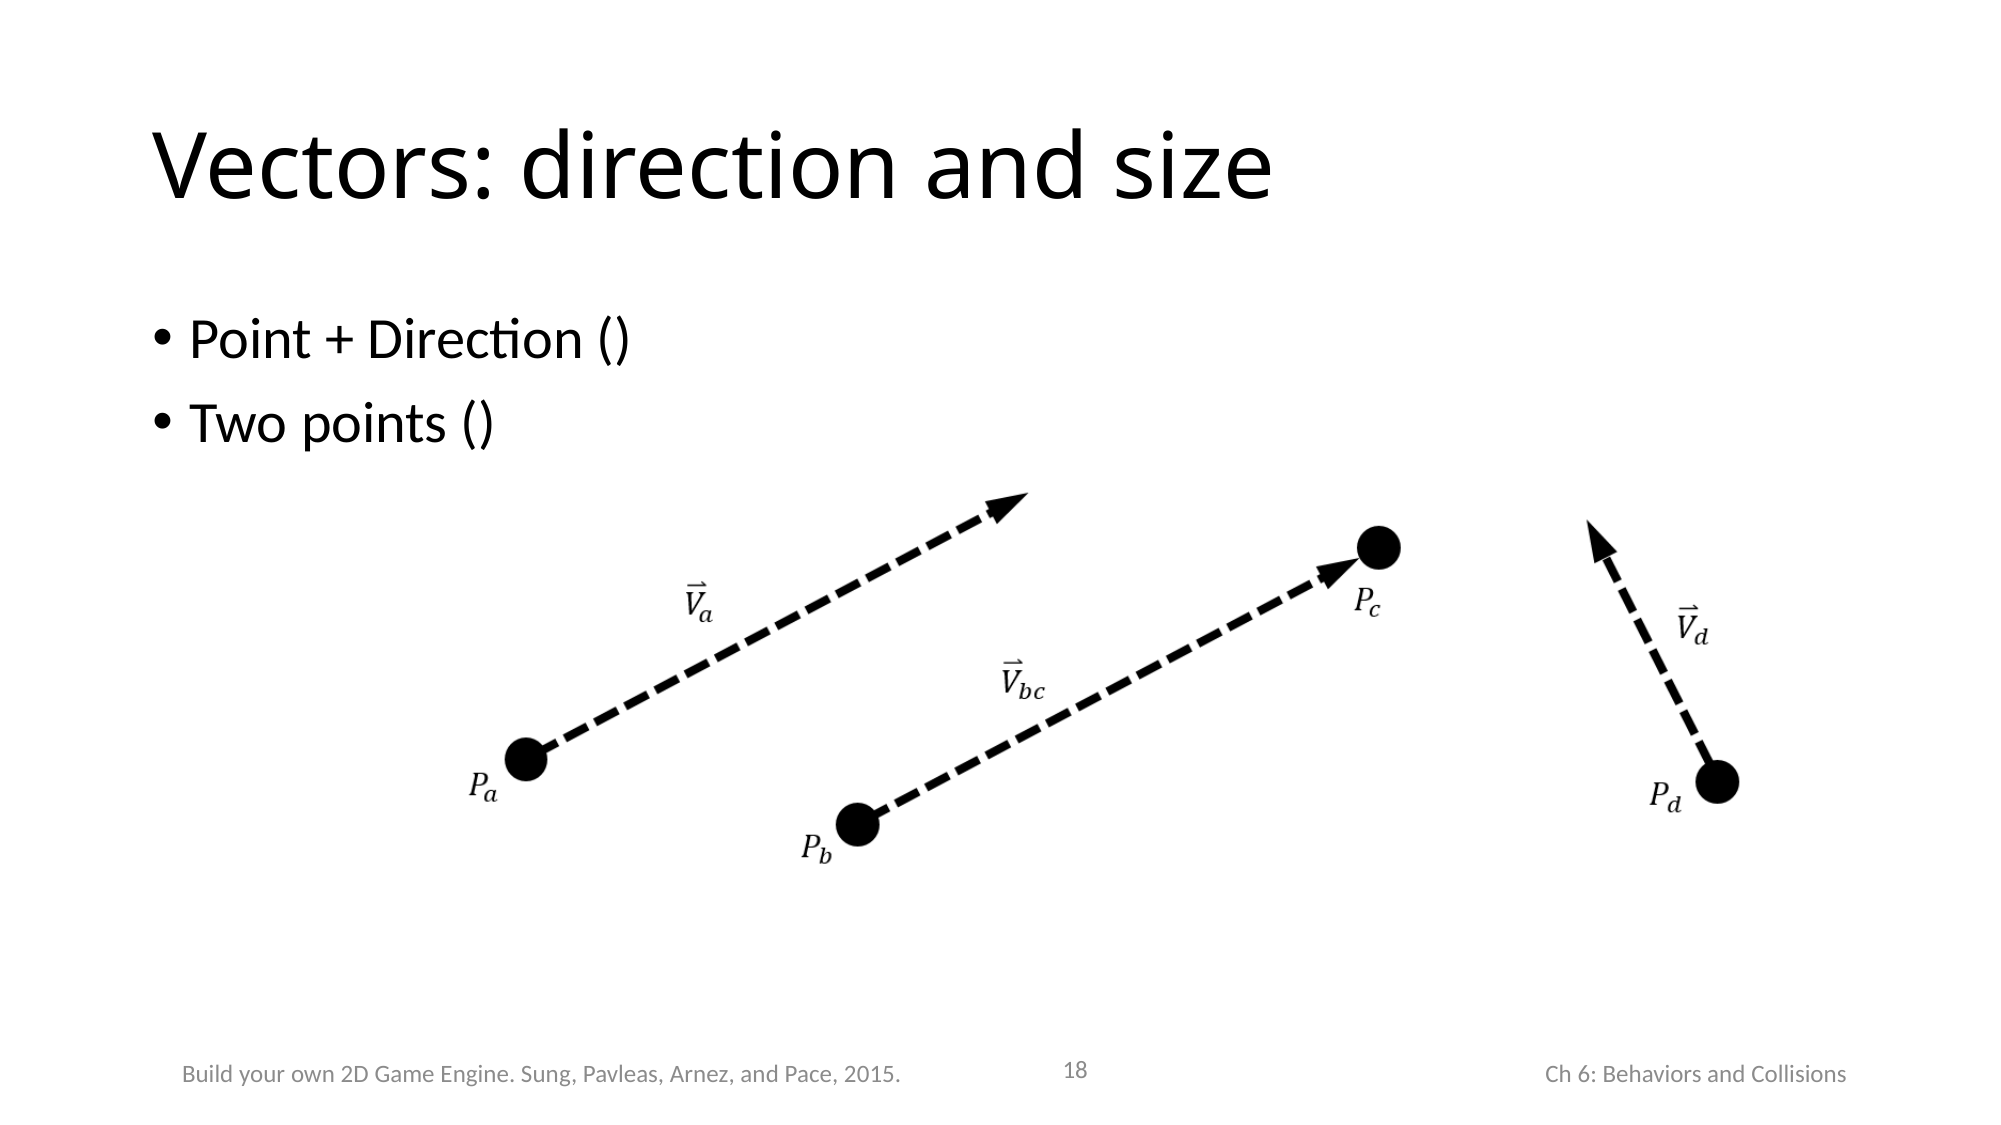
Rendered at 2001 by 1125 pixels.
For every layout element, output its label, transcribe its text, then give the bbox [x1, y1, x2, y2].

picture [415, 435, 1797, 931]
title Vectors: direction and size [137, 59, 1863, 278]
